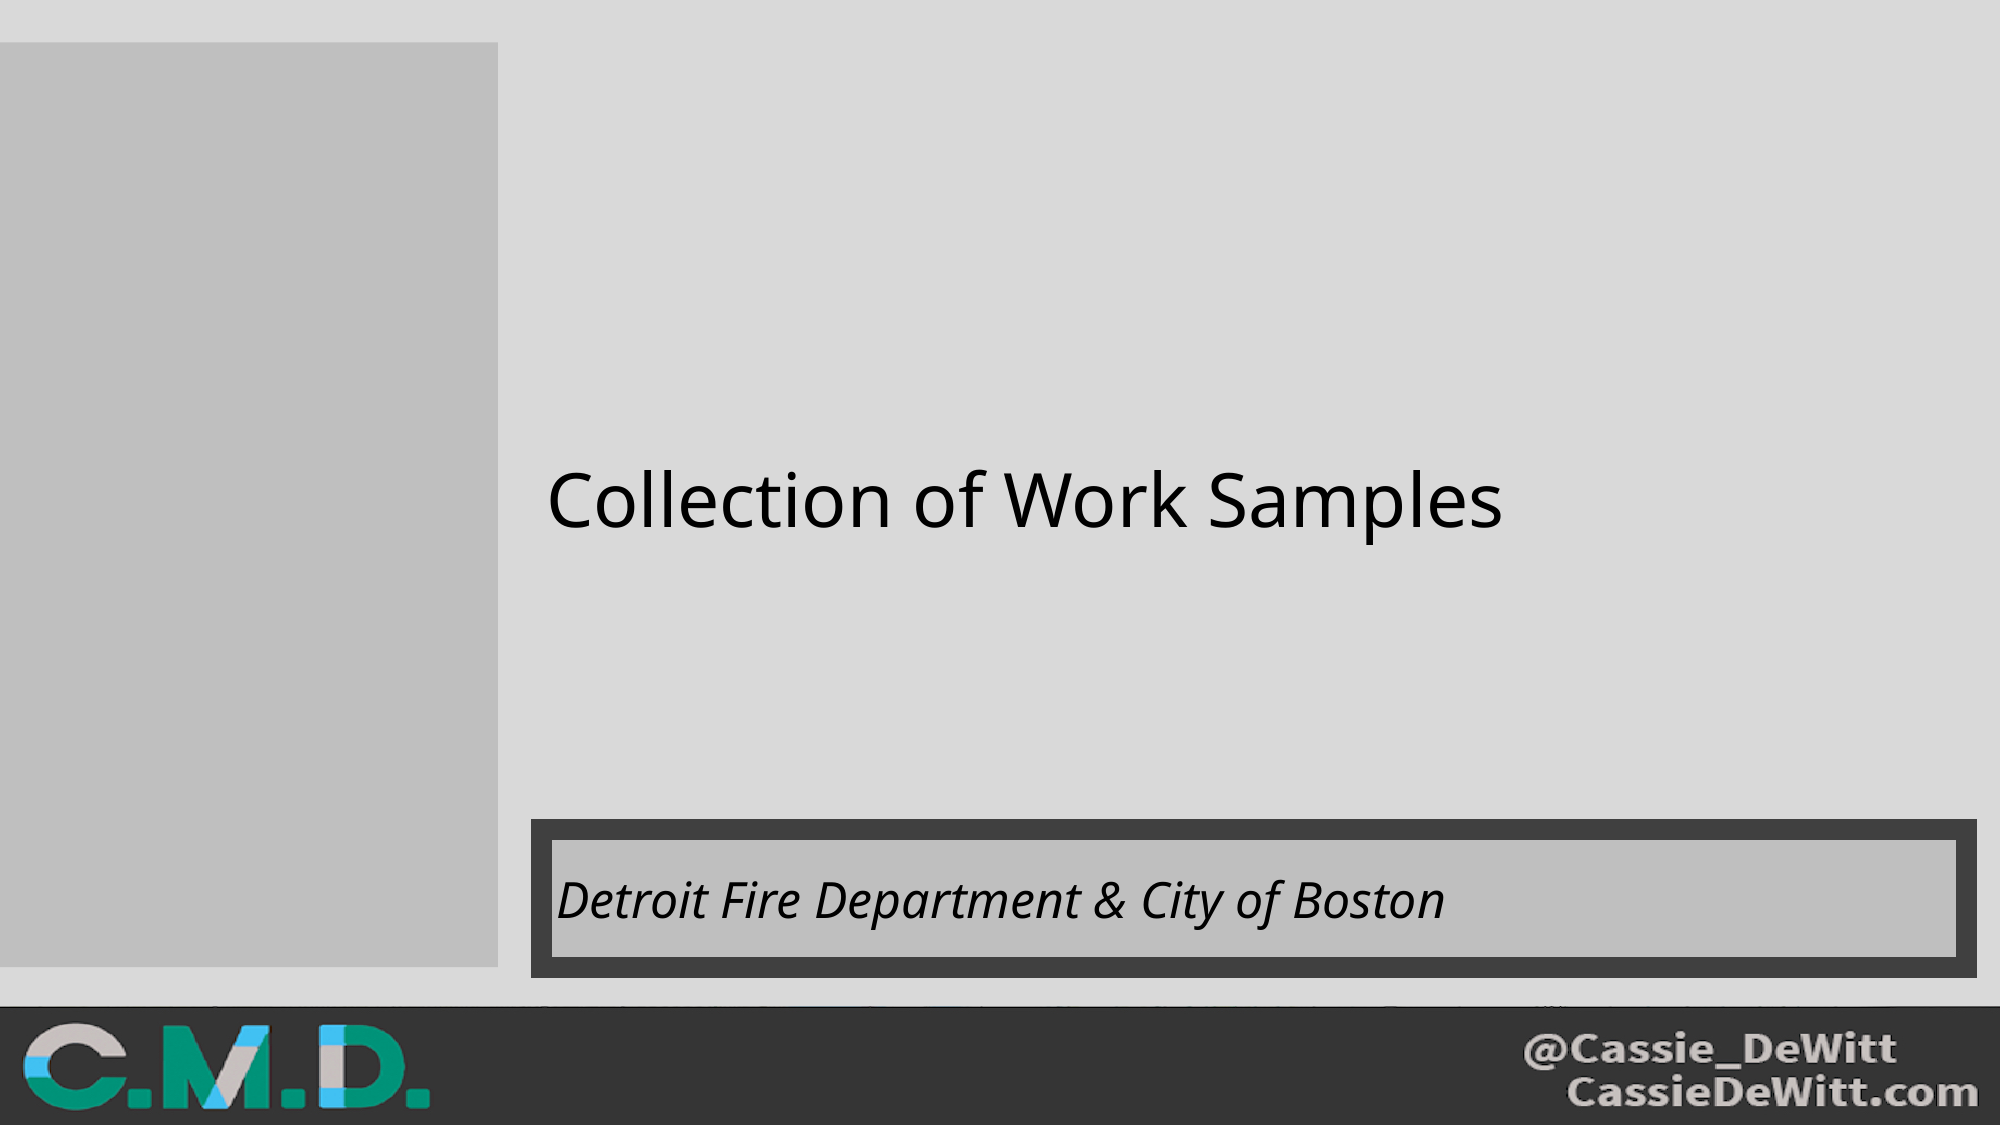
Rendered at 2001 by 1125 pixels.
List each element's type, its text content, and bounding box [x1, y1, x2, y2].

text_box [0, 41, 499, 968]
text_box Detroit Fire Department & City of Boston [541, 829, 1968, 968]
picture [0, 1006, 2000, 1125]
text_box Collection of Work Samples [531, 444, 1965, 550]
